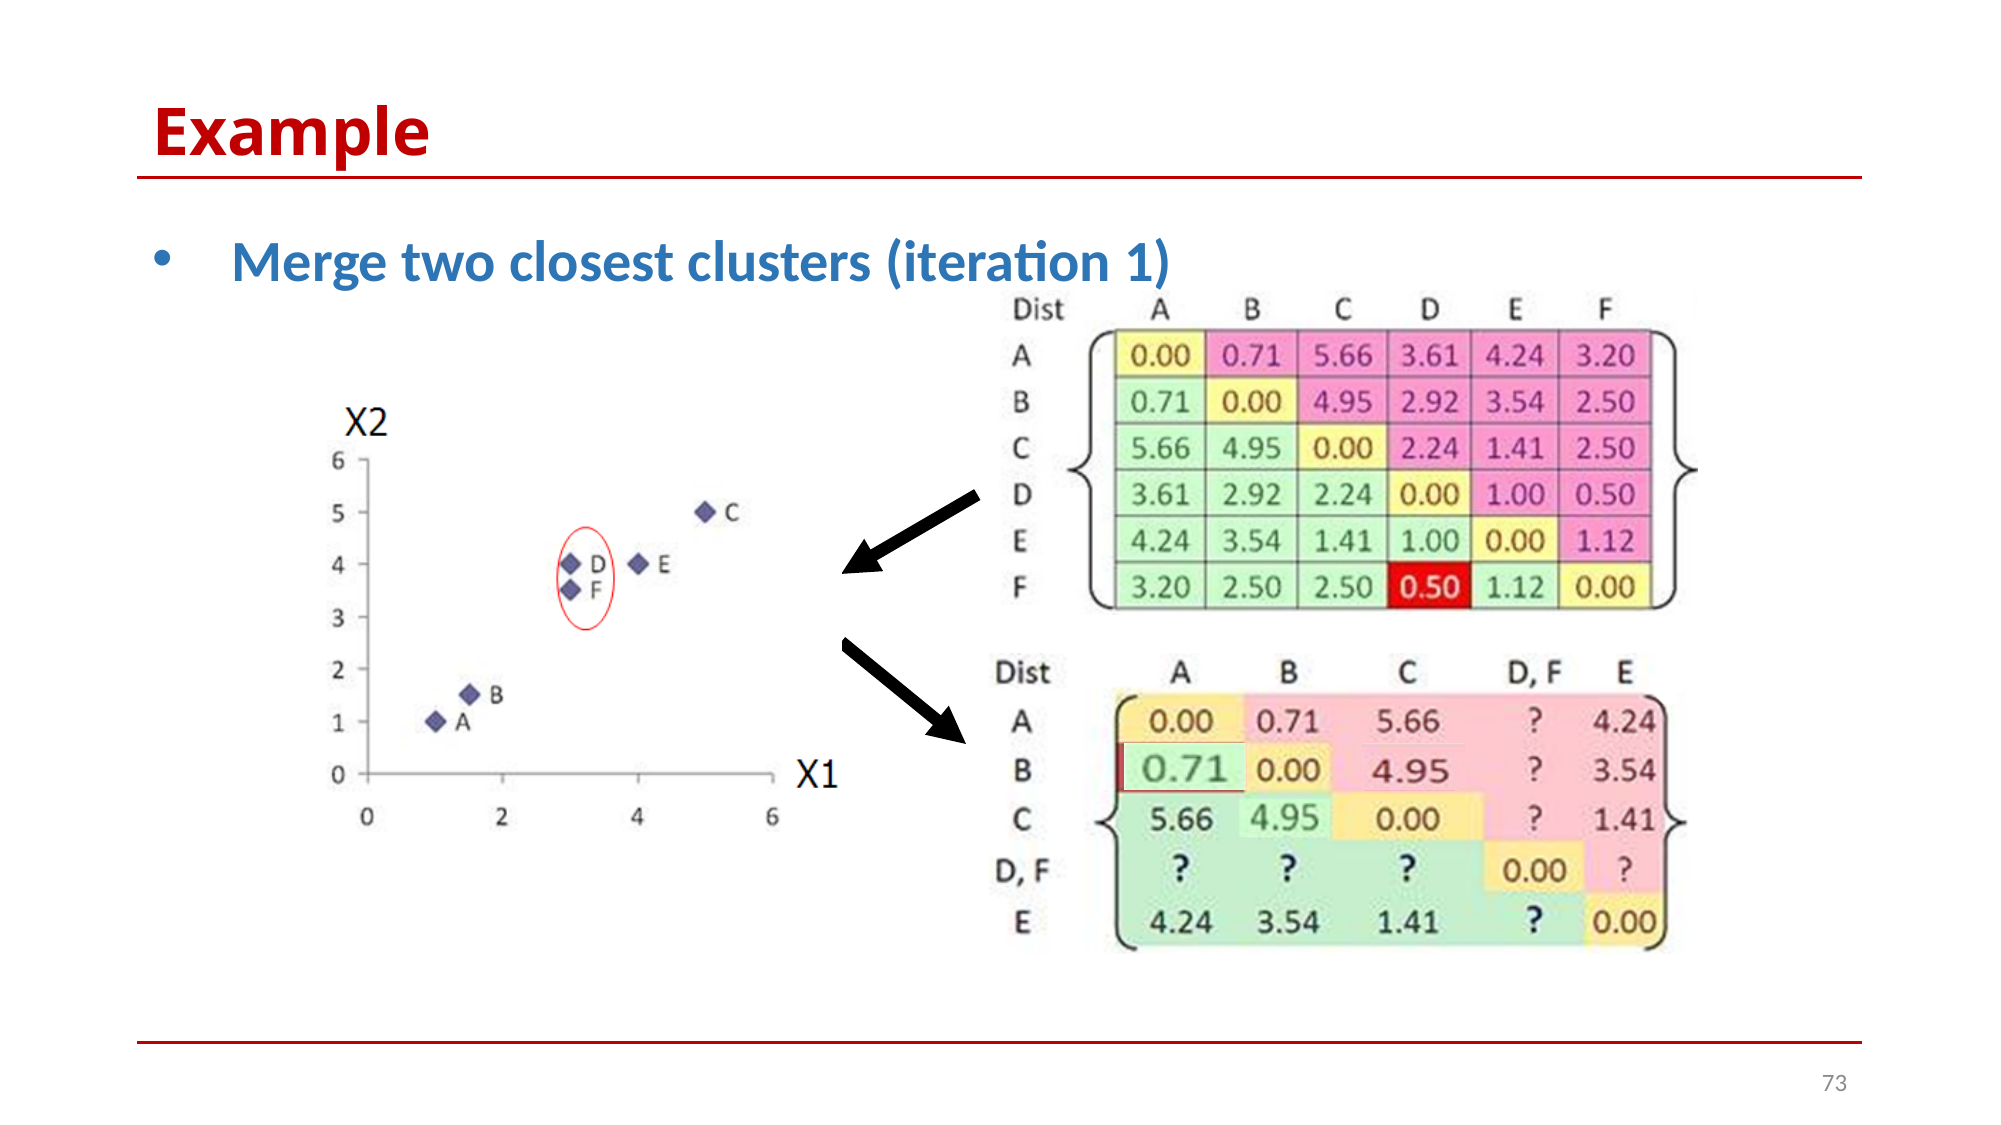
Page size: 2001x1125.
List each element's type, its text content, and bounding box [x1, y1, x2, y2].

picture [999, 290, 1698, 615]
slide_number 73 [1412, 1051, 1863, 1111]
list Merge two closest clusters (iteration 1) [137, 208, 1863, 1014]
title Example [137, 90, 1863, 178]
text_box [842, 642, 966, 744]
picture [988, 653, 1691, 961]
text_box [842, 494, 978, 574]
picture [321, 392, 842, 832]
